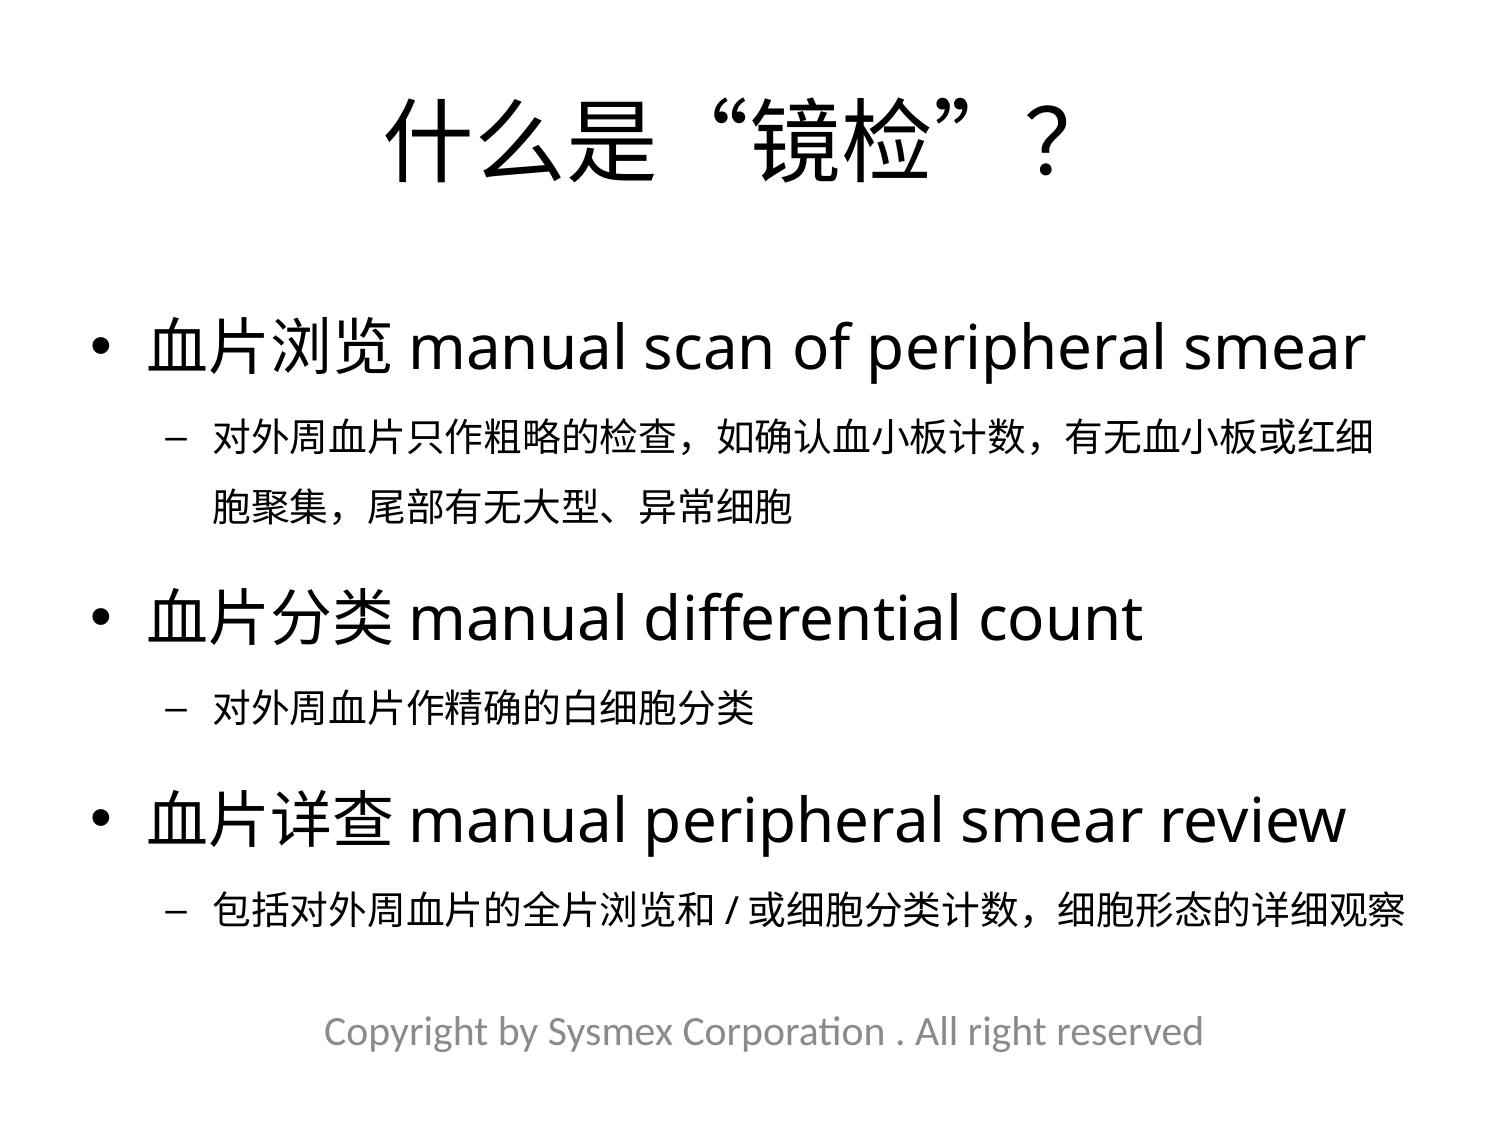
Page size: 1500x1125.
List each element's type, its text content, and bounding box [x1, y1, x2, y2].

title 什么是“镜检”？ [75, 45, 1425, 233]
footer Copyright by Sysmex Corporation . All right reserved [93, 996, 1436, 1045]
list 血片浏览manual scan of peripheral smear 对外周血片只作粗略的检查，如确认血小板计数，有无血小板或红细胞聚集，尾部有无大型、异常细胞 血片分类manual differential count 对外周血片作精确的白细胞分类 血片详查manual peripheral smear review 包括对外周血片的全片浏览和/或细胞分类计数，细胞形态的详细观察 [75, 262, 1425, 1005]
